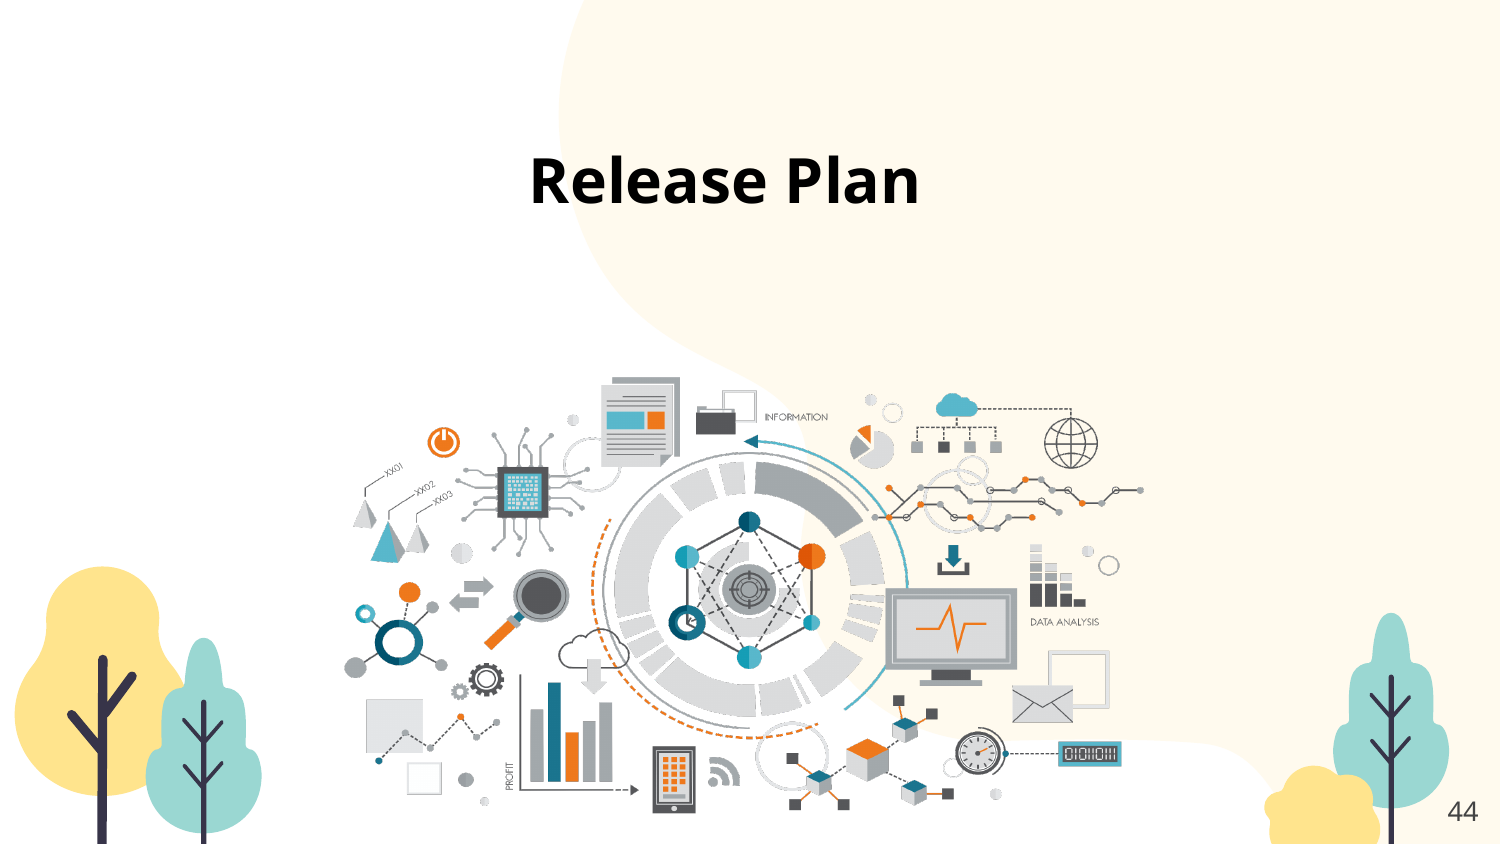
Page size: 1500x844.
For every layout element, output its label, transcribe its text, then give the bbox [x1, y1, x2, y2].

picture [321, 346, 1167, 844]
text_box [1333, 612, 1450, 809]
subtitle Release Plan [338, 126, 1113, 231]
text_box [66, 654, 137, 844]
text_box [1369, 674, 1411, 844]
text_box [1264, 765, 1381, 844]
text_box [145, 637, 262, 834]
text_box [14, 566, 184, 796]
slide_number ‹#› [1403, 779, 1494, 844]
text_box [182, 699, 224, 844]
